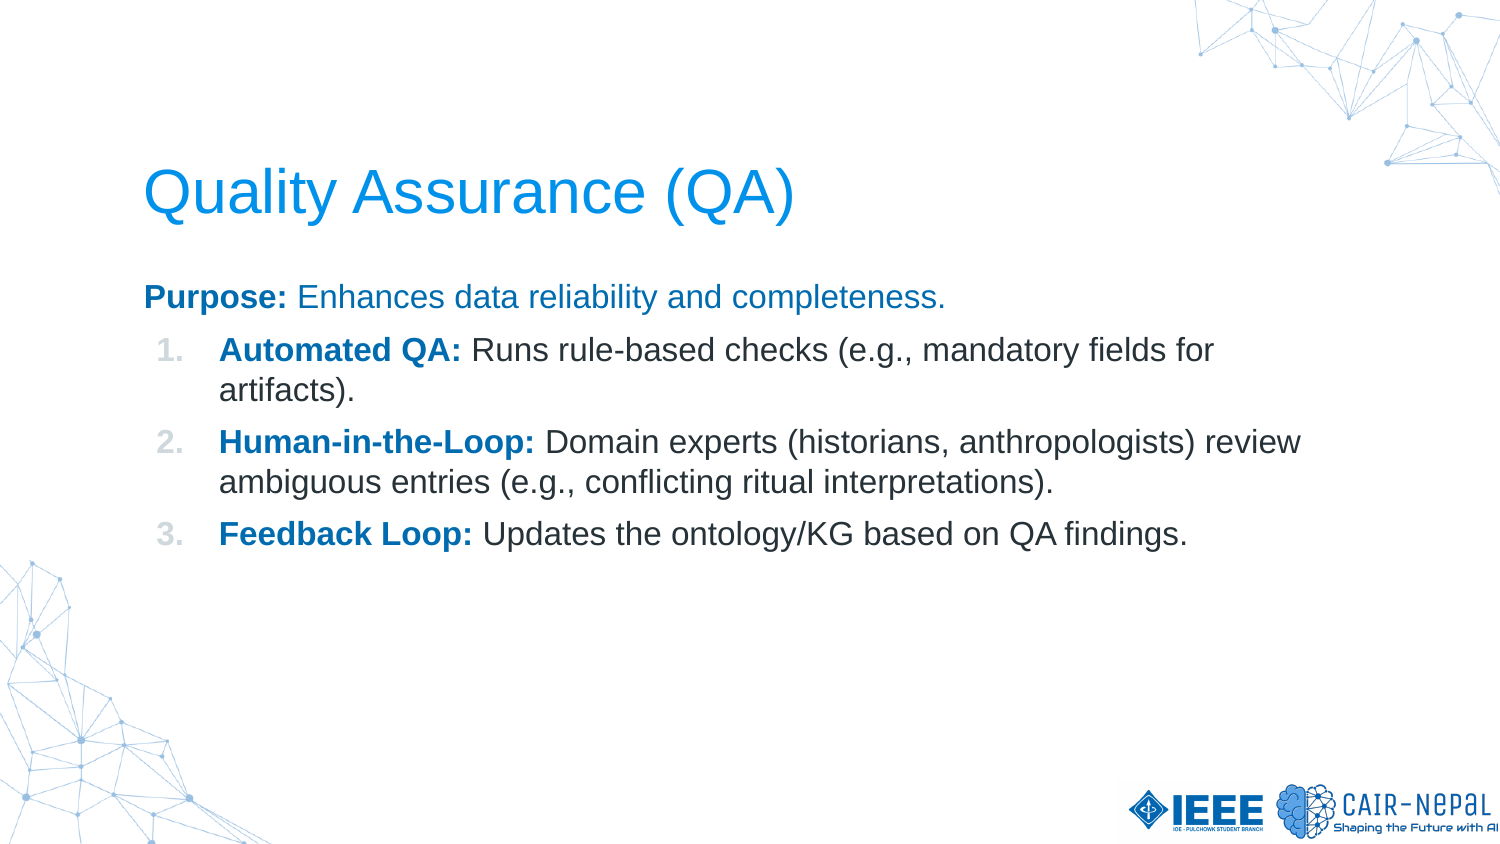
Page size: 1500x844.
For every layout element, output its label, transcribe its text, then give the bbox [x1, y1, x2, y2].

picture [1116, 779, 1273, 844]
picture [1276, 784, 1498, 839]
title Quality Assurance (QA) [128, 125, 1372, 242]
list Purpose: Enhances data reliability and completeness. Automated QA: Runs rule-based checks (e.g., mandatory fields for artifacts). Human-in-the-Loop: Domain experts (historians, anthropologists) review ambiguous entries (e.g., conflicting ritual interpretations). Feedback Loop: Updates the ontology/KG based on QA findings. [128, 260, 1372, 718]
